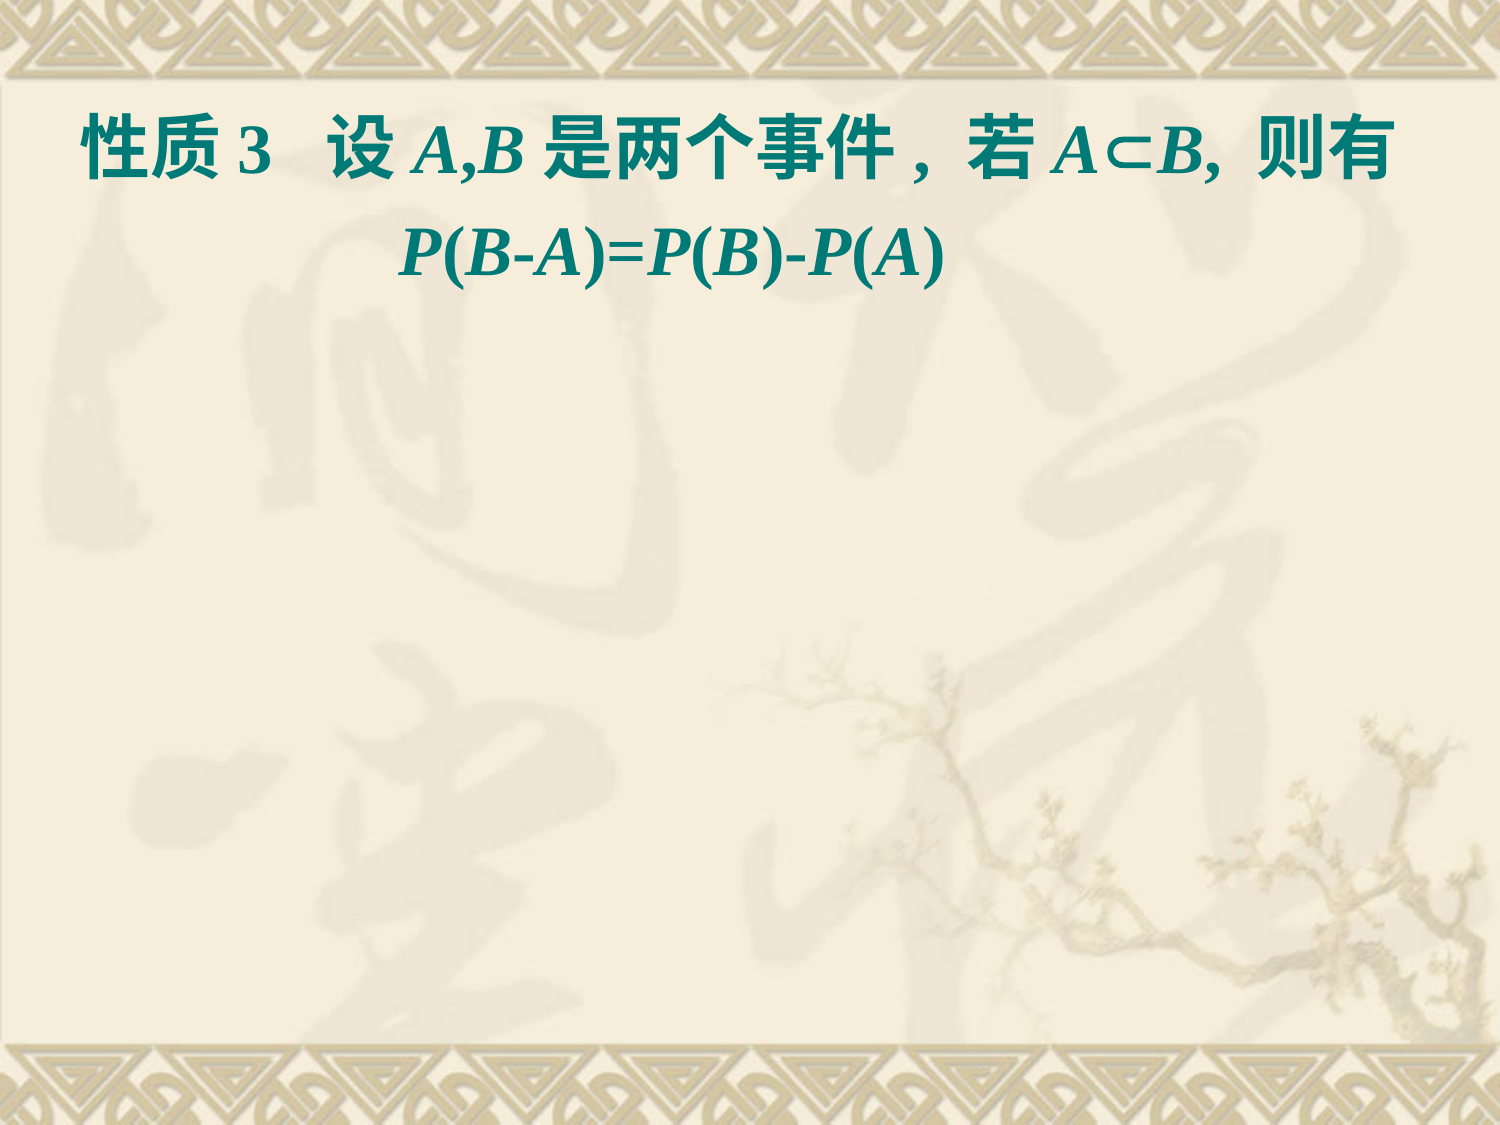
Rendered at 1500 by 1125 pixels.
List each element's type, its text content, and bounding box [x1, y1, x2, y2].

text_box 性质3 设A,B是两个事件, 若AB, 则有 P(B-A)=P(B)-P(A) [64, 78, 1471, 764]
picture [0, 0, 1500, 1125]
